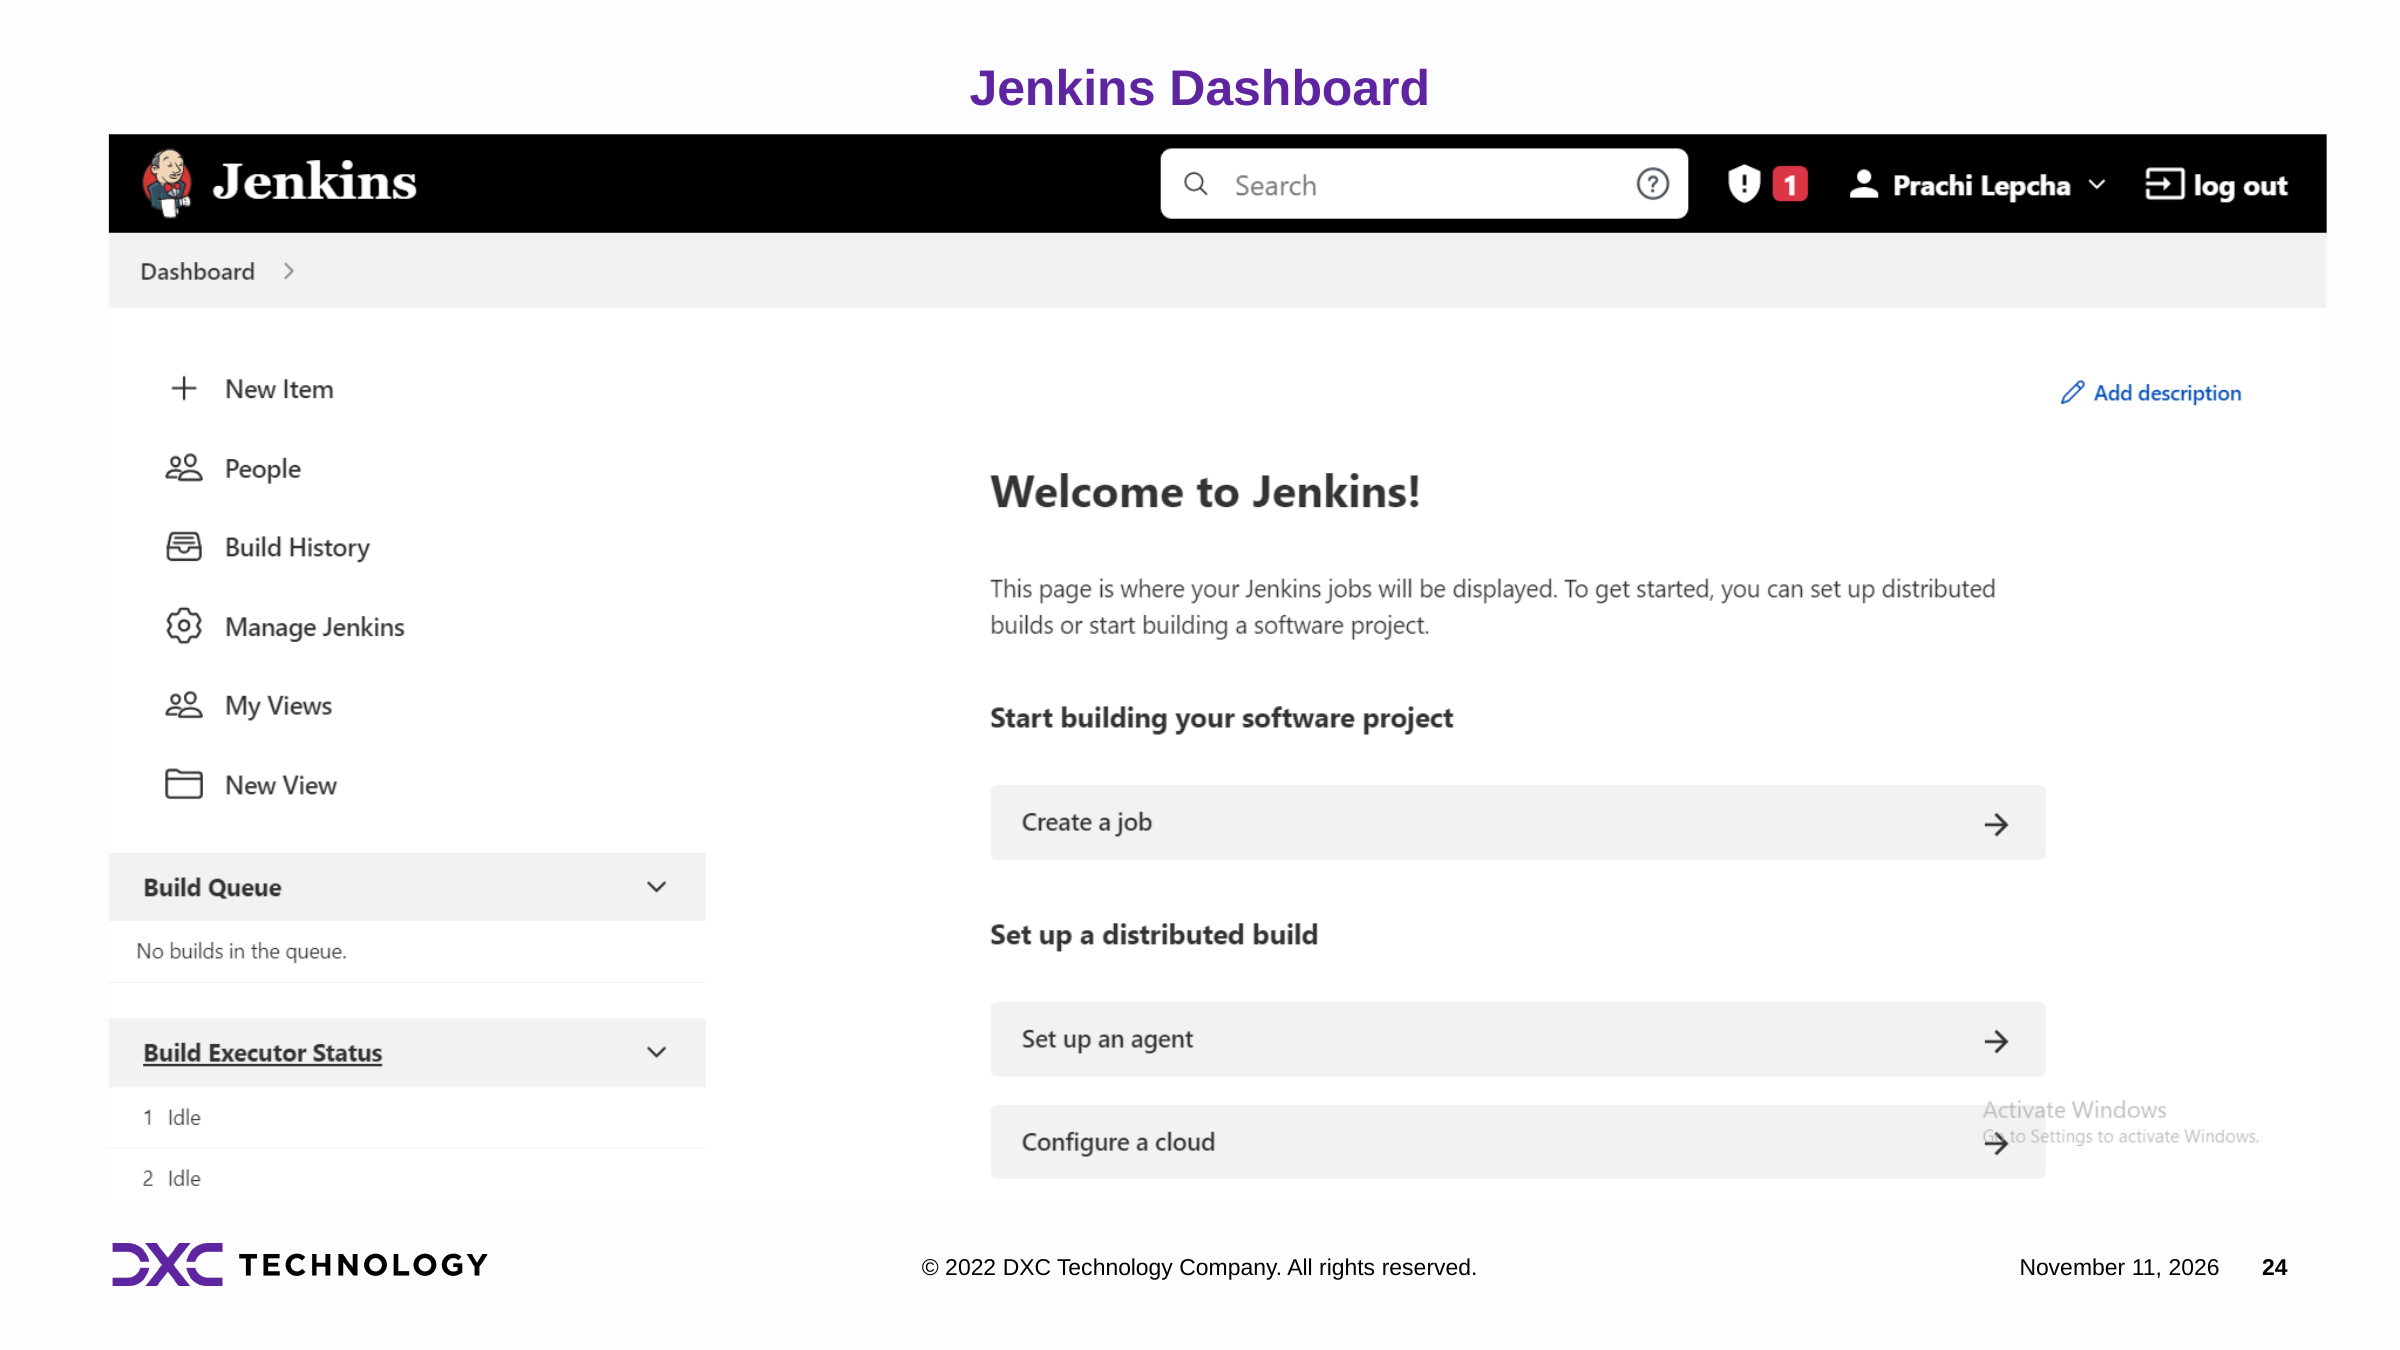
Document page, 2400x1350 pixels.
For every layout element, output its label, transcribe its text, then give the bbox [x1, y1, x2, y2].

picture [112, 1243, 488, 1286]
picture [108, 134, 2327, 1200]
title Jenkins Dashboard [900, 49, 1499, 131]
